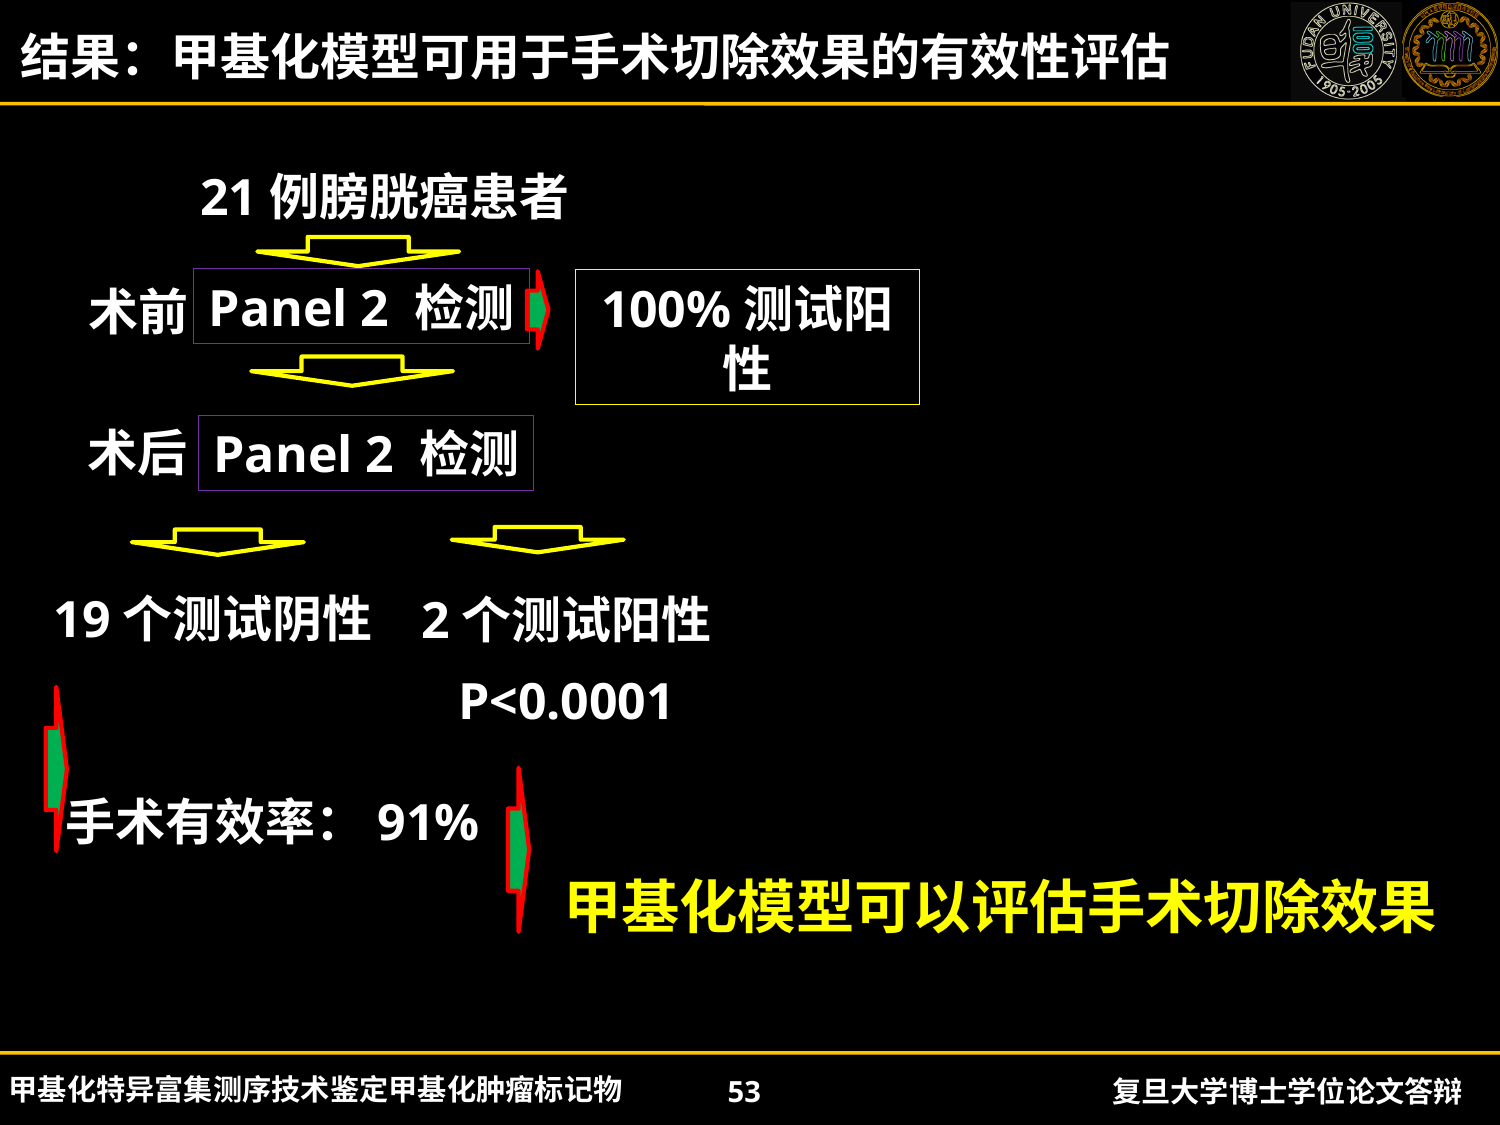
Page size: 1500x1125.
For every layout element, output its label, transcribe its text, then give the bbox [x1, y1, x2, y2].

text_box 2个测试阳性 [406, 581, 727, 657]
text_box 19个测试阴性 [38, 580, 388, 655]
text_box 100%测试阳性 [575, 269, 920, 405]
text_box [43, 684, 69, 813]
slide_number 53 [569, 1065, 920, 1125]
text_box Panel 2 检测 [193, 268, 530, 344]
text_box 术后 [72, 414, 203, 489]
text_box Panel 2 检测 [198, 415, 534, 491]
text_box [505, 765, 532, 934]
text_box 21例膀胱癌患者 [185, 157, 585, 233]
text_box P<0.0001 [443, 662, 690, 738]
text_box 甲基化模型可以评估手术切除效果 [548, 863, 1453, 948]
picture [1290, 2, 1500, 101]
text_box [129, 527, 306, 557]
text_box 甲基化特异富集测序技术鉴定甲基化肿瘤标记物 [0, 1064, 902, 1115]
footer 复旦大学博士学位论文答辩 [1097, 1065, 1484, 1125]
text_box [530, 269, 551, 351]
text_box [249, 354, 456, 388]
text_box 结果：甲基化模型可用于手术切除效果的有效性评估 [5, 18, 1186, 93]
text_box [449, 524, 626, 555]
text_box 术前 [73, 272, 204, 348]
text_box 手术有效率：91% [51, 782, 495, 858]
text_box [255, 234, 462, 268]
